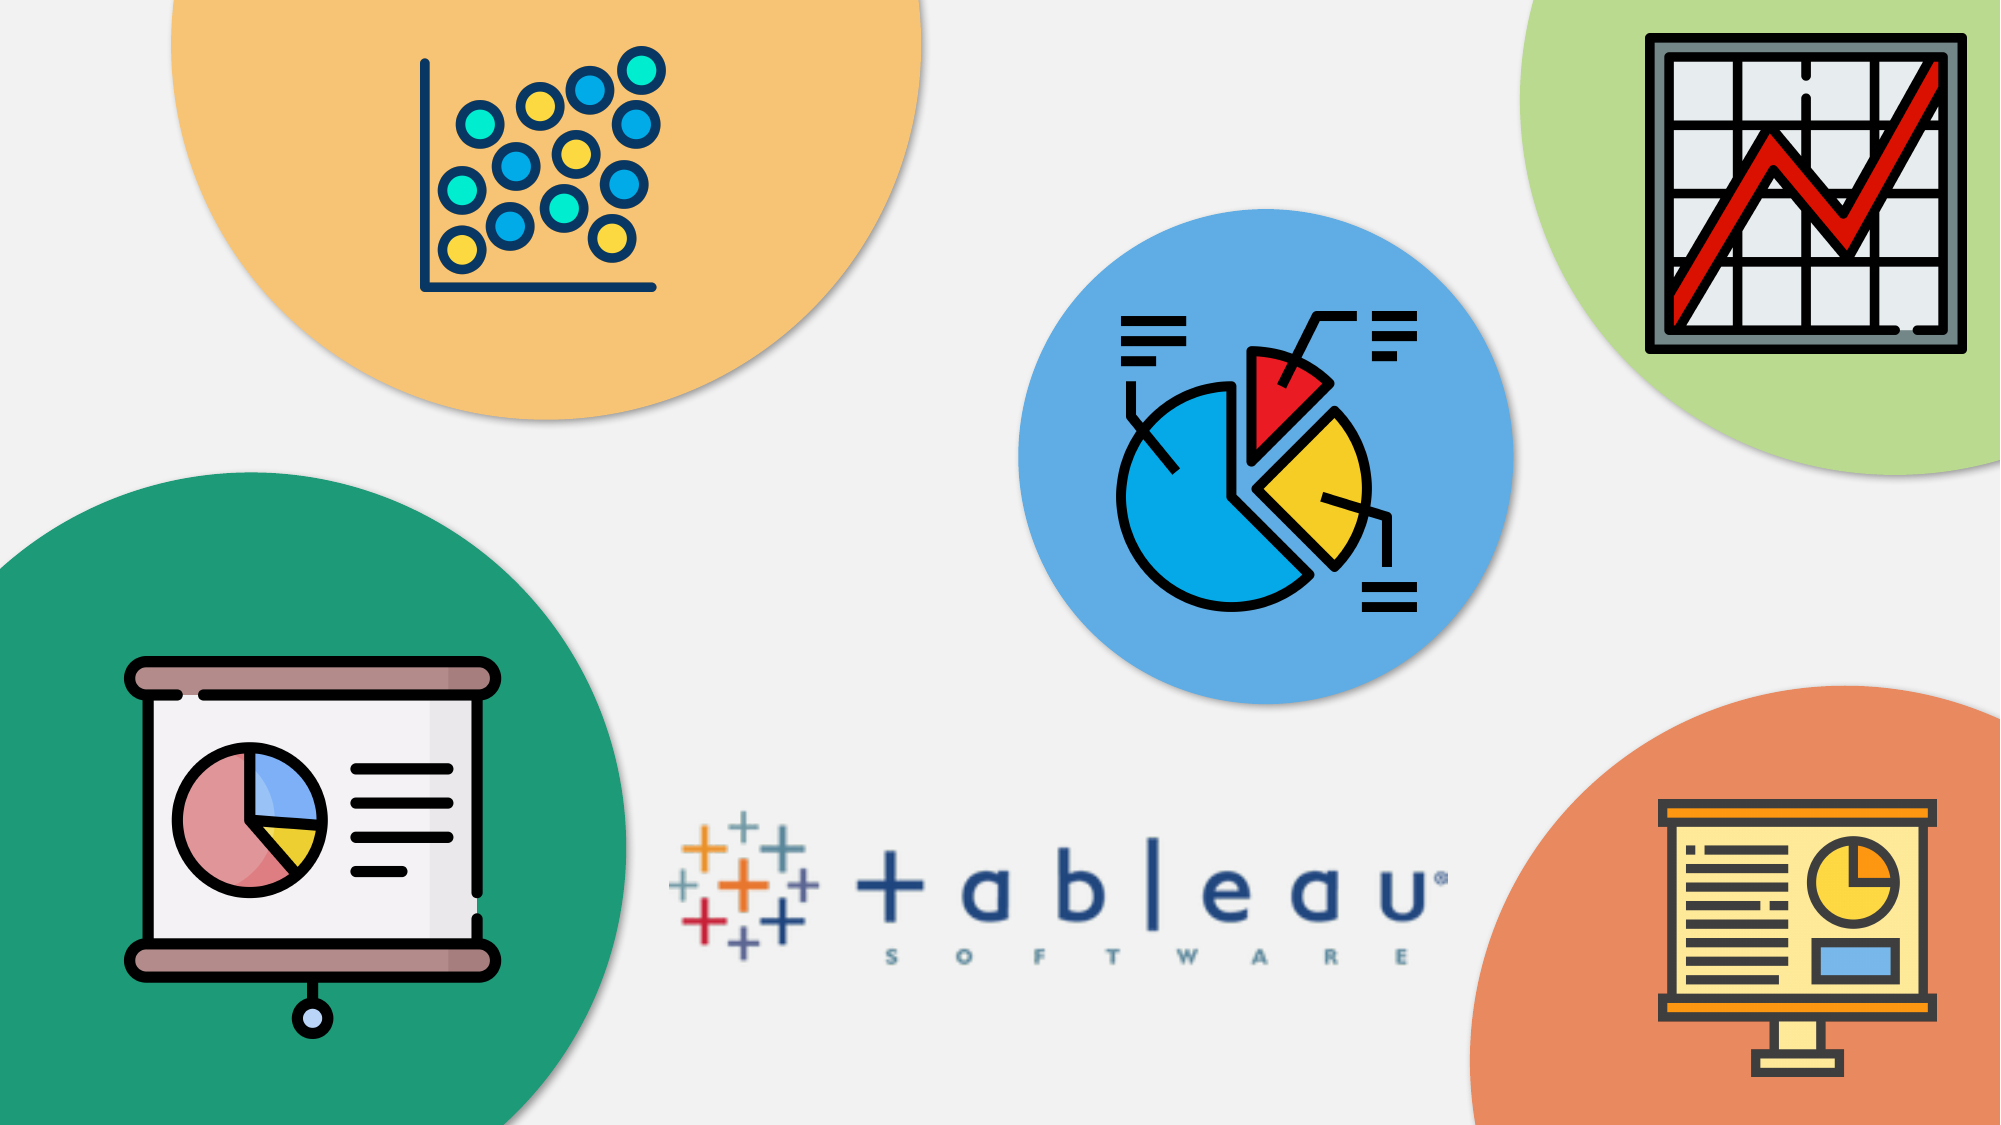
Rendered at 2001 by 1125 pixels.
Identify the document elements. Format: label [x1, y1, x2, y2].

text_box [1468, 684, 2000, 1125]
text_box [0, 471, 628, 1125]
picture [1645, 33, 1967, 355]
text_box [1017, 208, 1515, 630]
picture [669, 630, 1448, 1020]
picture [420, 46, 666, 292]
text_box [170, 0, 923, 421]
picture [1658, 799, 1937, 1078]
picture [1115, 311, 1417, 612]
text_box [1518, 0, 2000, 476]
picture [120, 656, 504, 1039]
